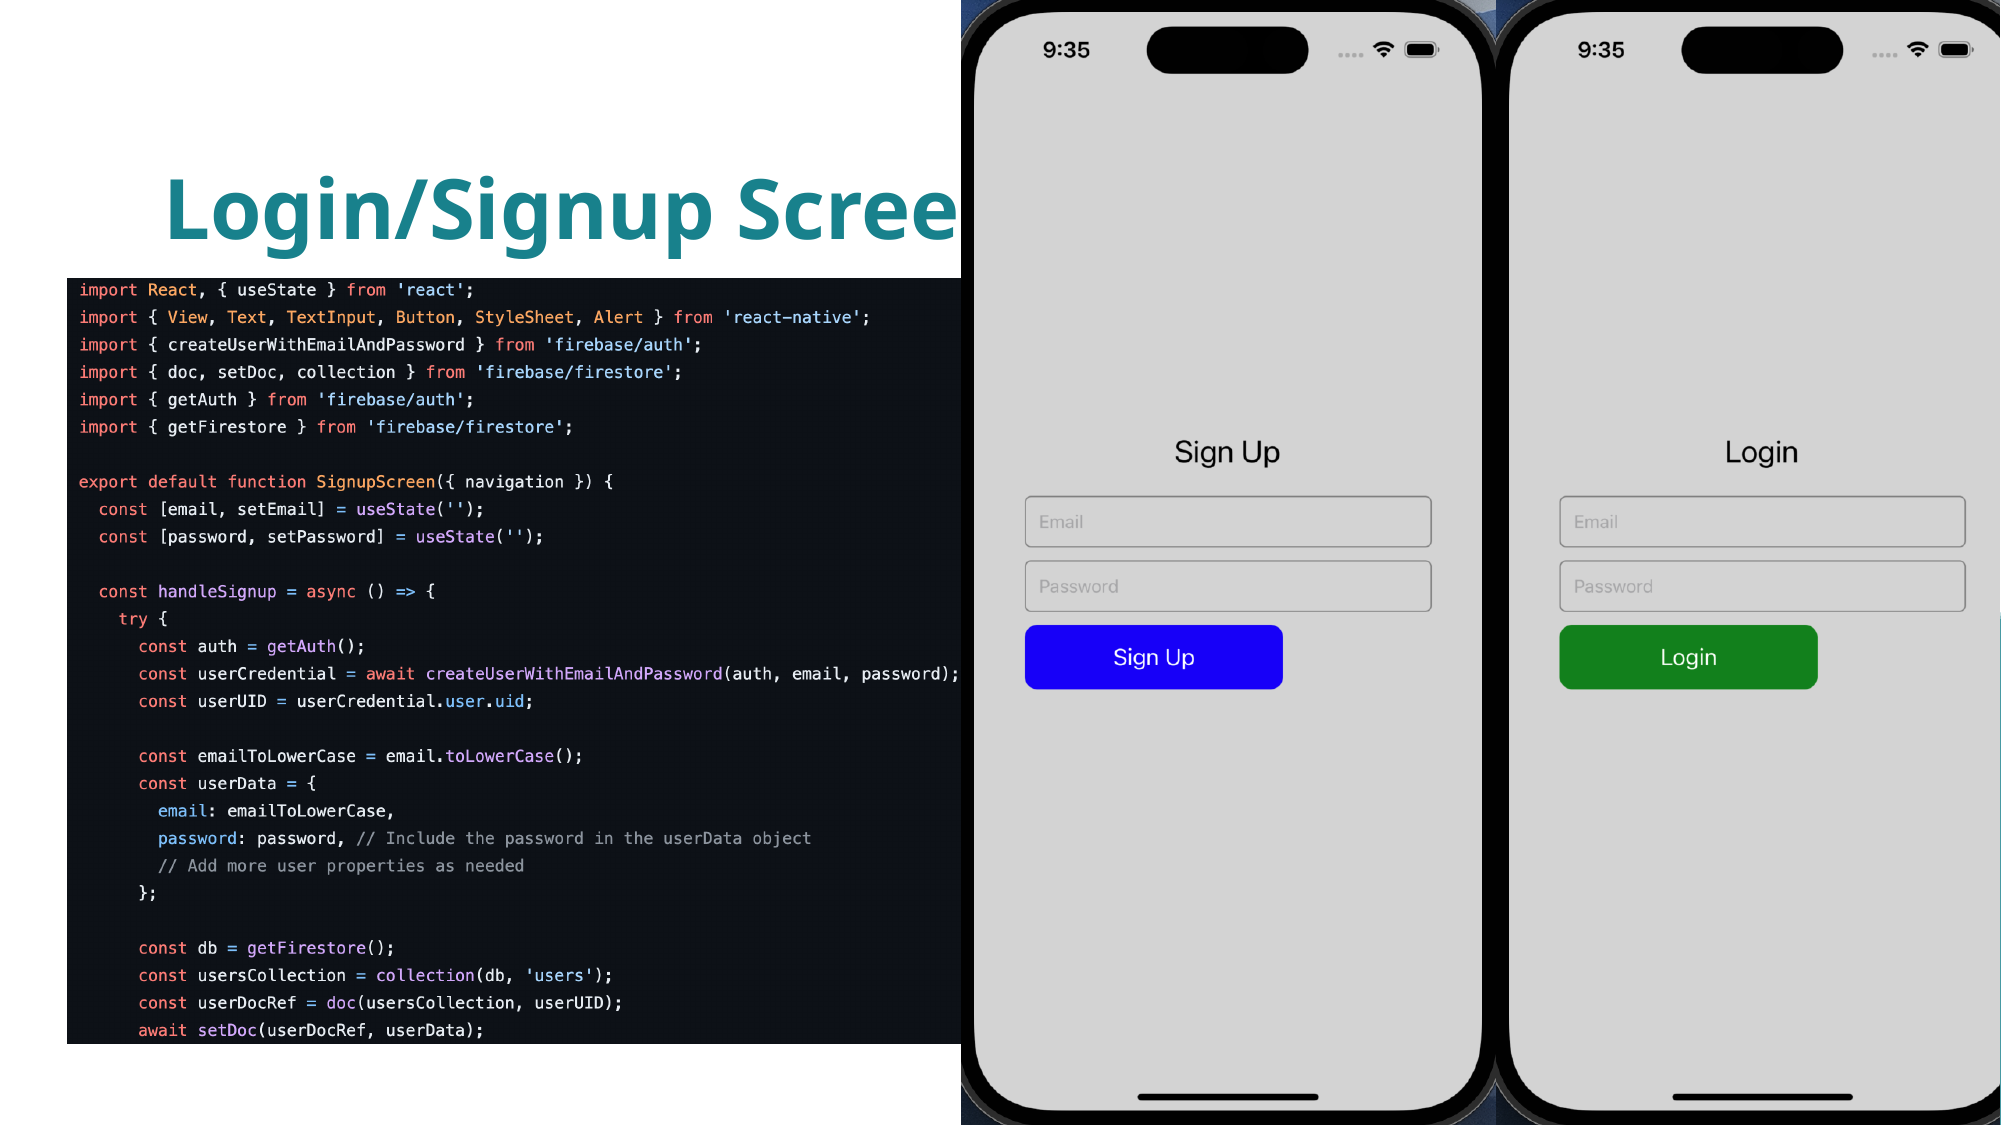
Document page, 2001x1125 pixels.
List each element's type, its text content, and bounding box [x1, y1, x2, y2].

picture [961, 0, 2000, 1125]
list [67, 278, 961, 1044]
title Login/Signup Screens [148, 96, 961, 278]
